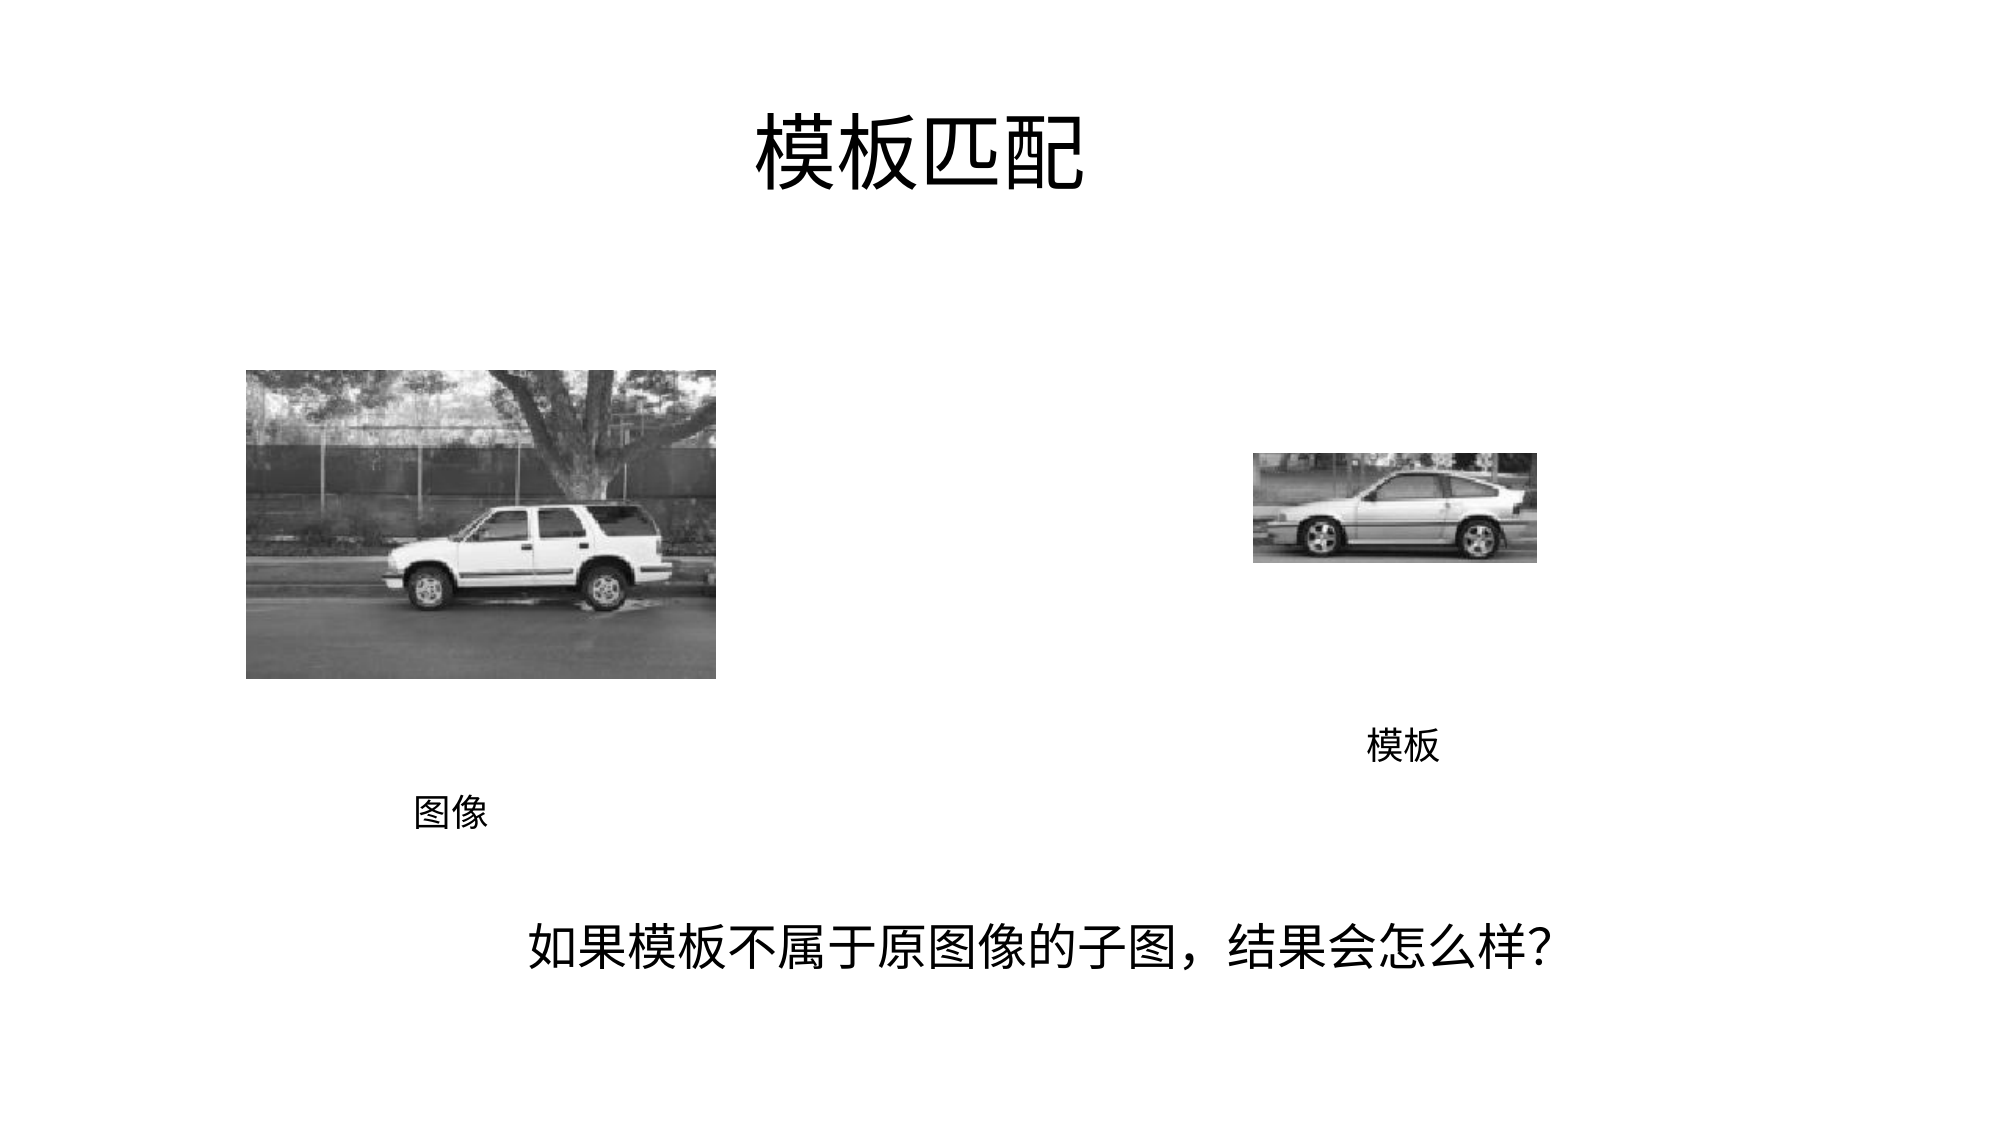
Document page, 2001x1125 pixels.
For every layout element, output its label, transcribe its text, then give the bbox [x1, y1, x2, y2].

text_box 图像 [399, 781, 817, 842]
text_box 模板 [1351, 714, 1769, 775]
text_box 如果模板不属于原图像的子图，结果会怎么样？ [513, 908, 1570, 983]
picture [246, 370, 716, 679]
picture [1253, 453, 1537, 563]
text_box 模板匹配 [738, 93, 1570, 208]
